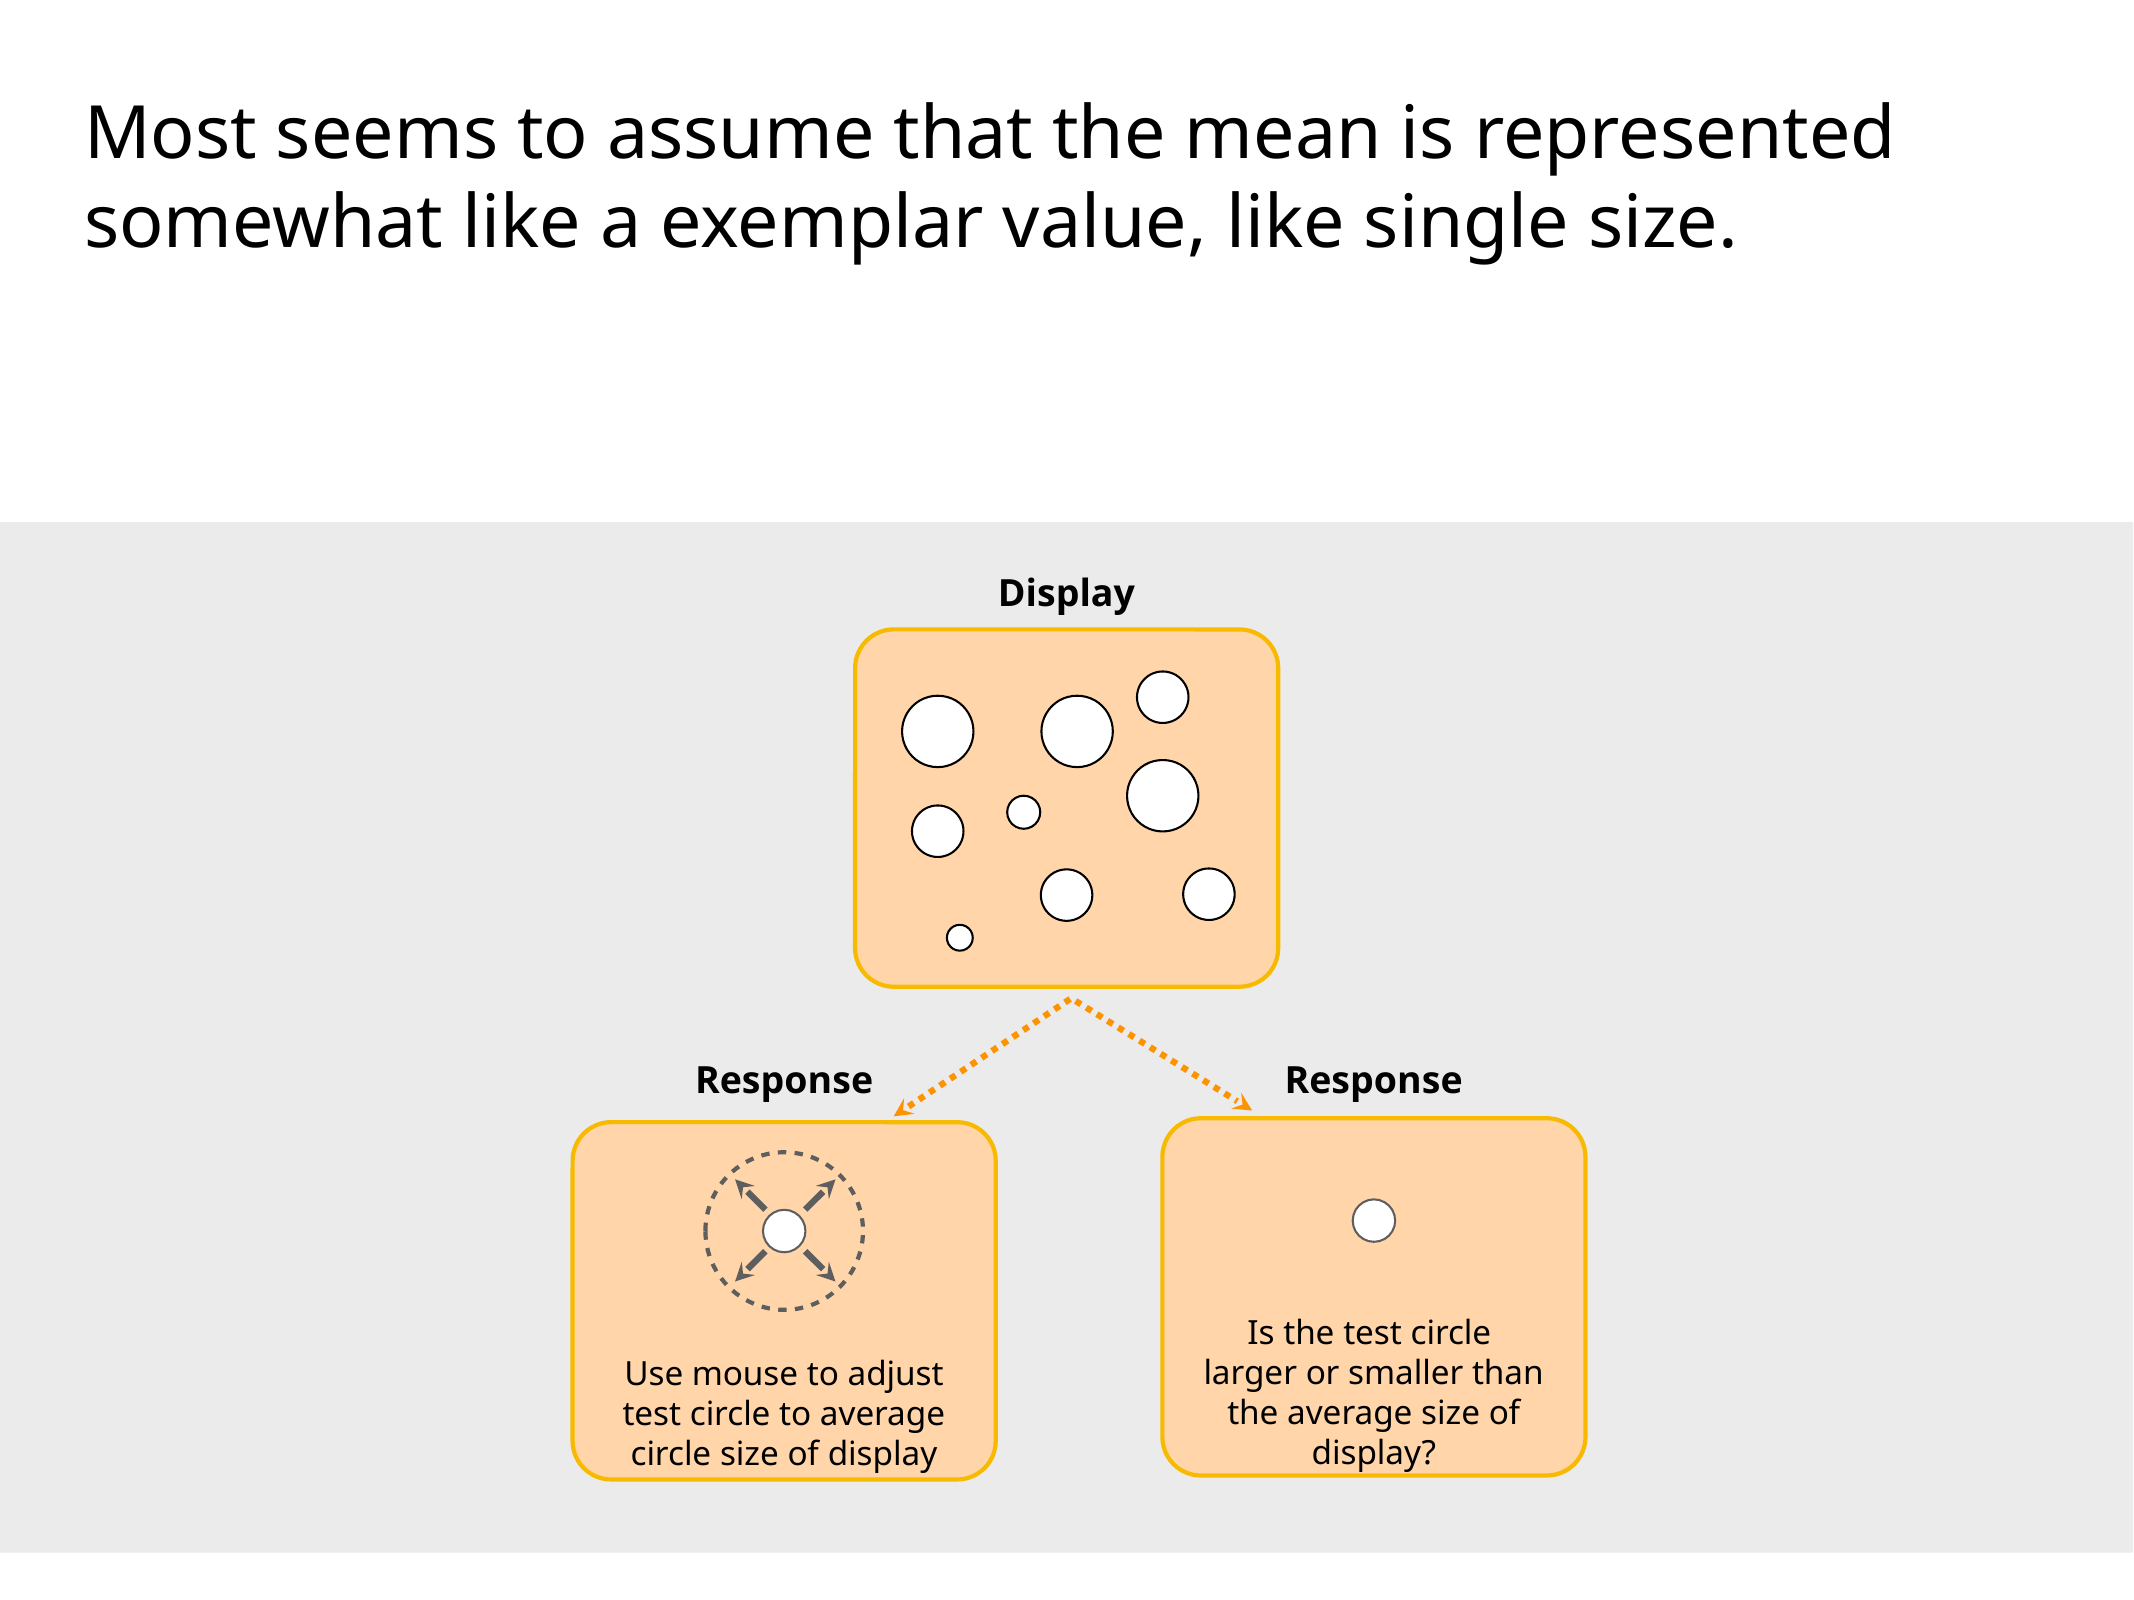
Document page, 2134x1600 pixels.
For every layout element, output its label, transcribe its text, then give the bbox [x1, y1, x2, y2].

text_box [0, 522, 2134, 1553]
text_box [1075, 1000, 1586, 1476]
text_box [854, 553, 1279, 987]
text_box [572, 998, 1071, 1480]
title Most seems to assume that the mean is represented somewhat like a exemplar value, like single size. [71, 72, 2080, 275]
